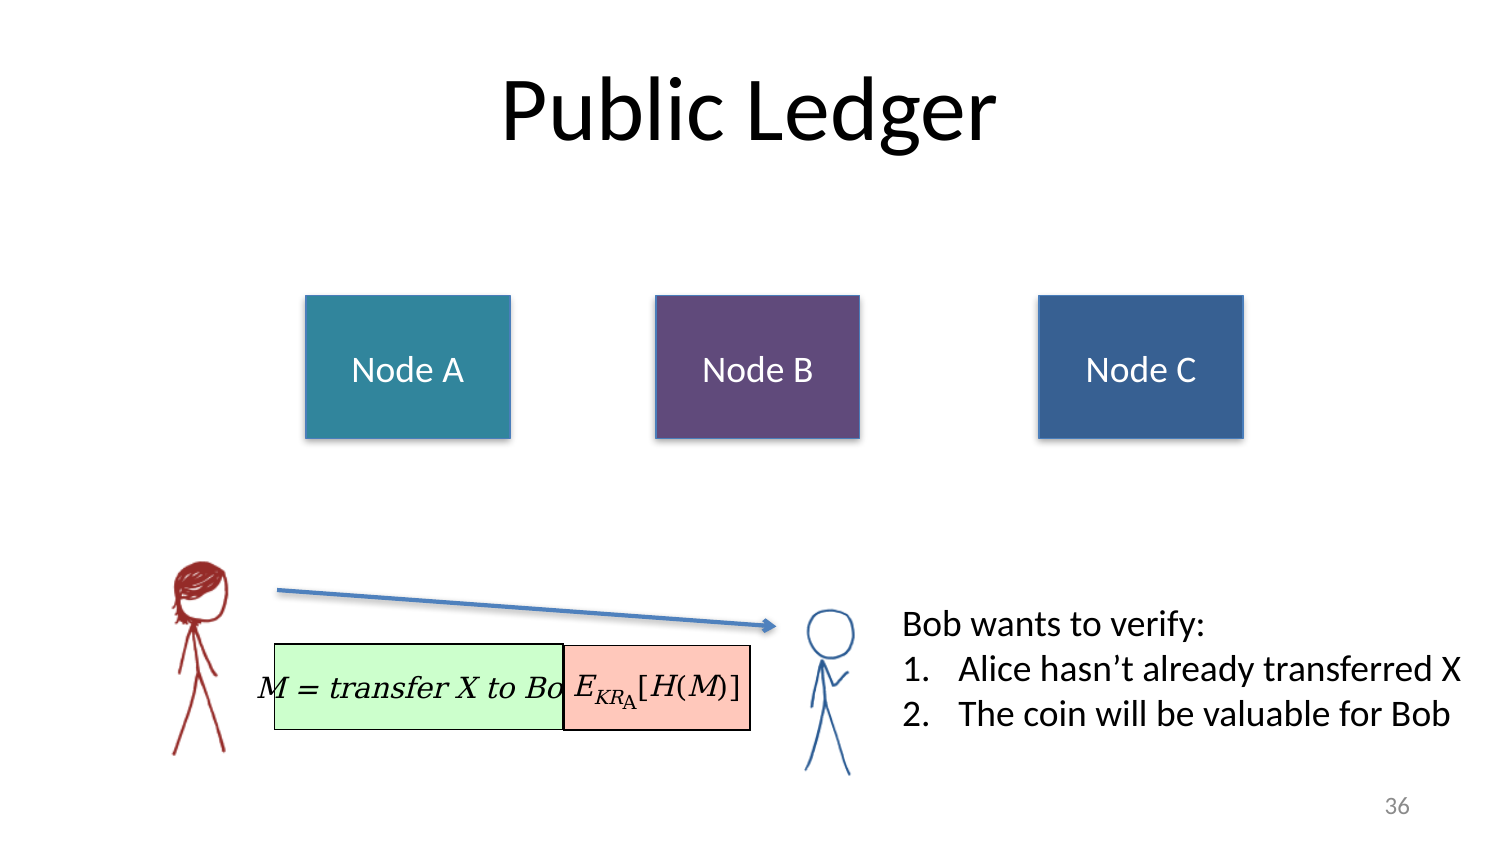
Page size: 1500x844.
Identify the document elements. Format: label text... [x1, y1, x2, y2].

text_box Bob wants to verify: Alice hasn’t already transferred X The coin will be valuable for Bob [887, 591, 1477, 742]
text_box Node B [655, 295, 860, 439]
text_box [276, 589, 777, 627]
text_box Node A [305, 295, 511, 439]
picture [800, 601, 860, 781]
picture [164, 558, 240, 761]
text_box EKRA[H(M)] [563, 645, 750, 731]
text_box M = transfer X to Bob [274, 644, 563, 730]
title Public Ledger [75, 33, 1425, 175]
slide_number 35 [1074, 782, 1425, 827]
text_box Node C [1038, 295, 1244, 439]
